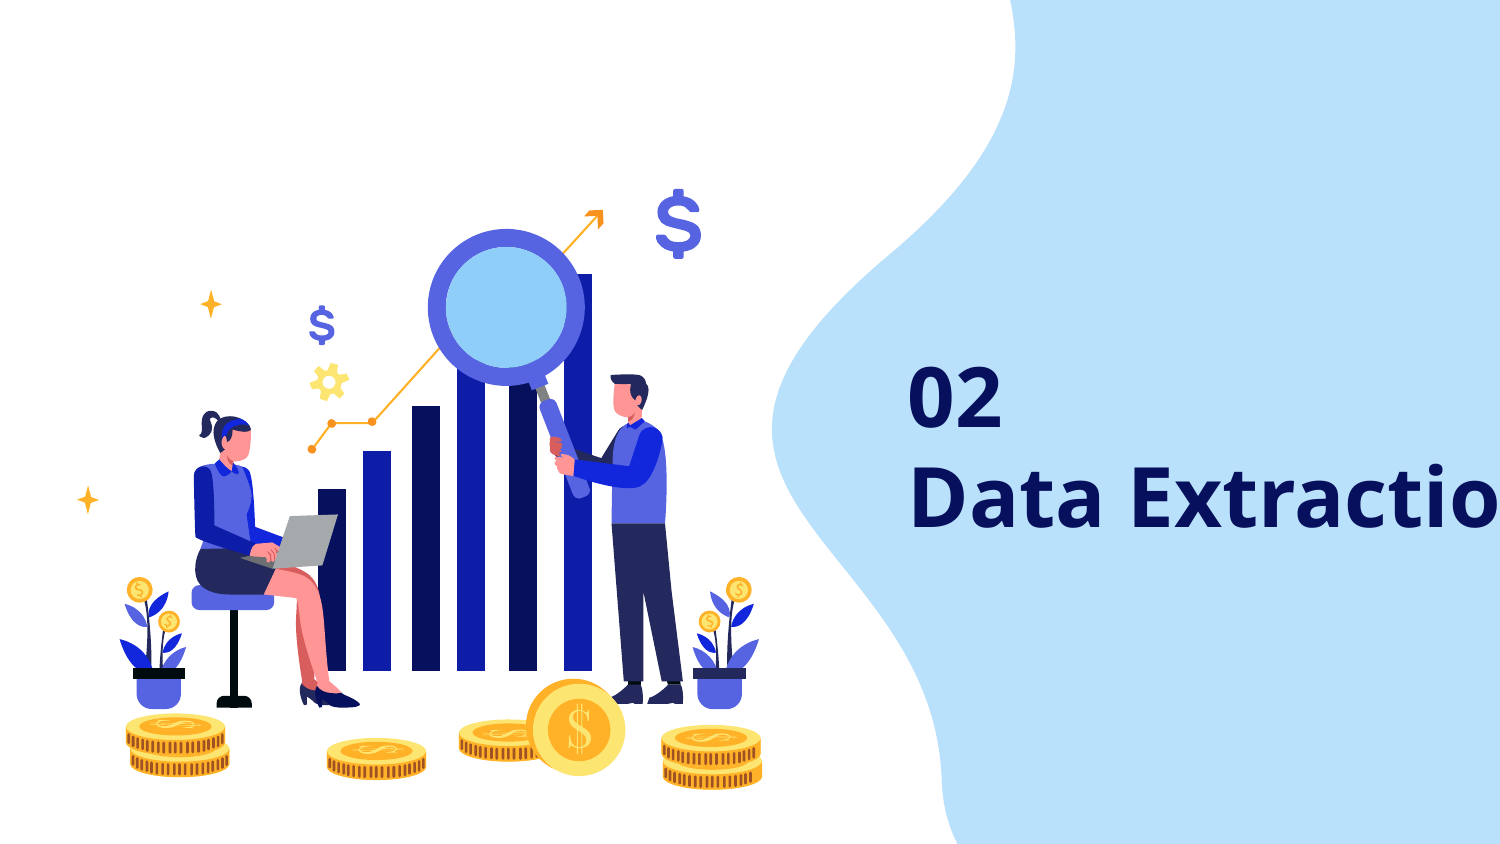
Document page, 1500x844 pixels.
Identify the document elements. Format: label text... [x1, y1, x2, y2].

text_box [76, 188, 763, 790]
title 02 Data Extraction [892, 329, 1500, 424]
